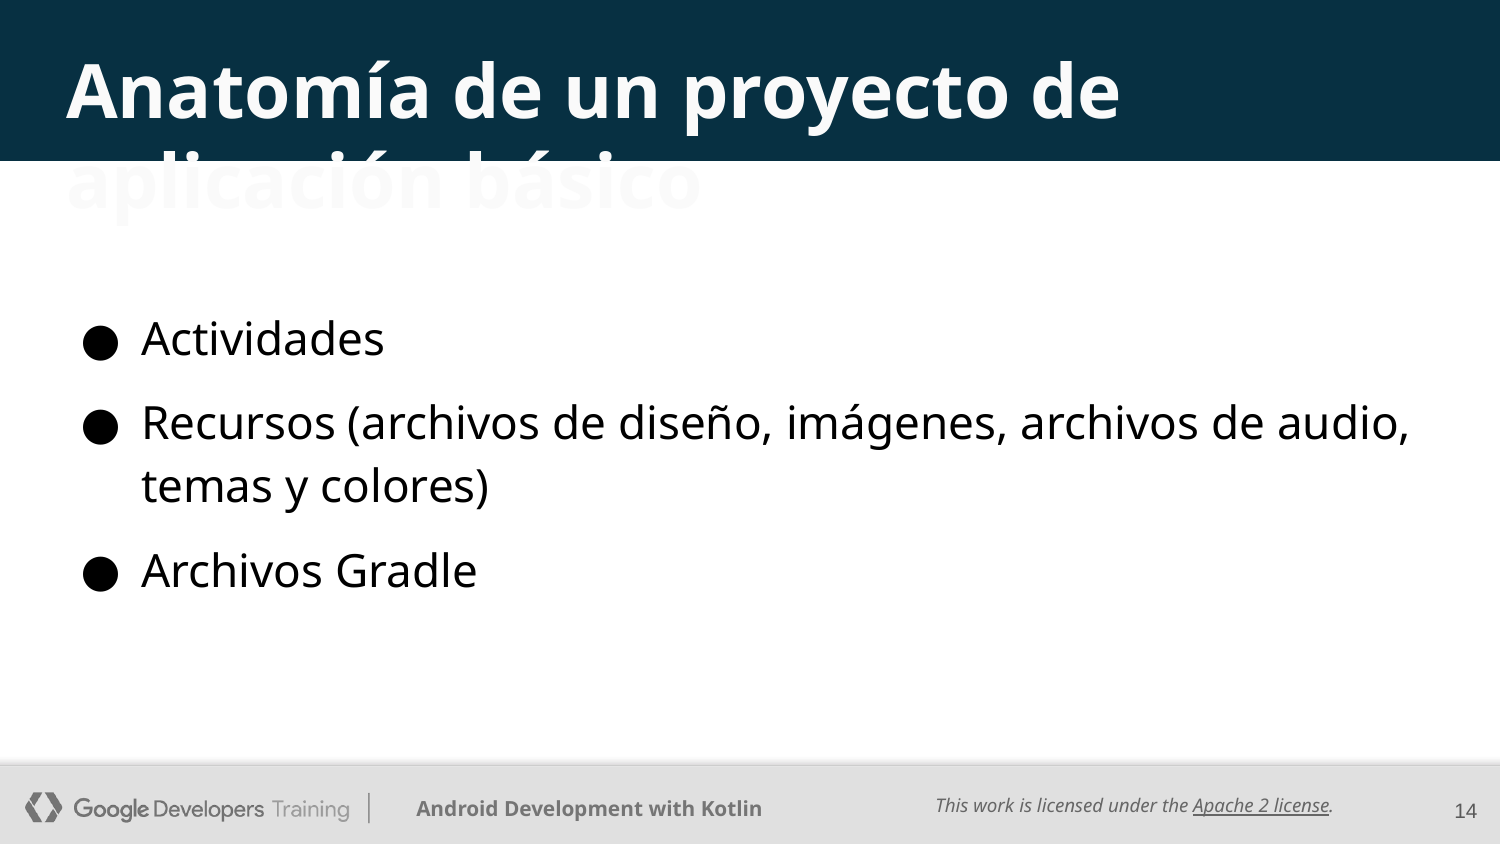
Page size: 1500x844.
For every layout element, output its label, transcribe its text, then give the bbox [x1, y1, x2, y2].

picture [0, 161, 1500, 844]
title Anatomía de un proyecto de aplicación básico [51, 28, 1449, 122]
slide_number 14 [1402, 777, 1493, 842]
list Actividades Recursos (archivos de diseño, imágenes, archivos de audio, temas y colores) Archivos Gradle [51, 286, 1449, 561]
